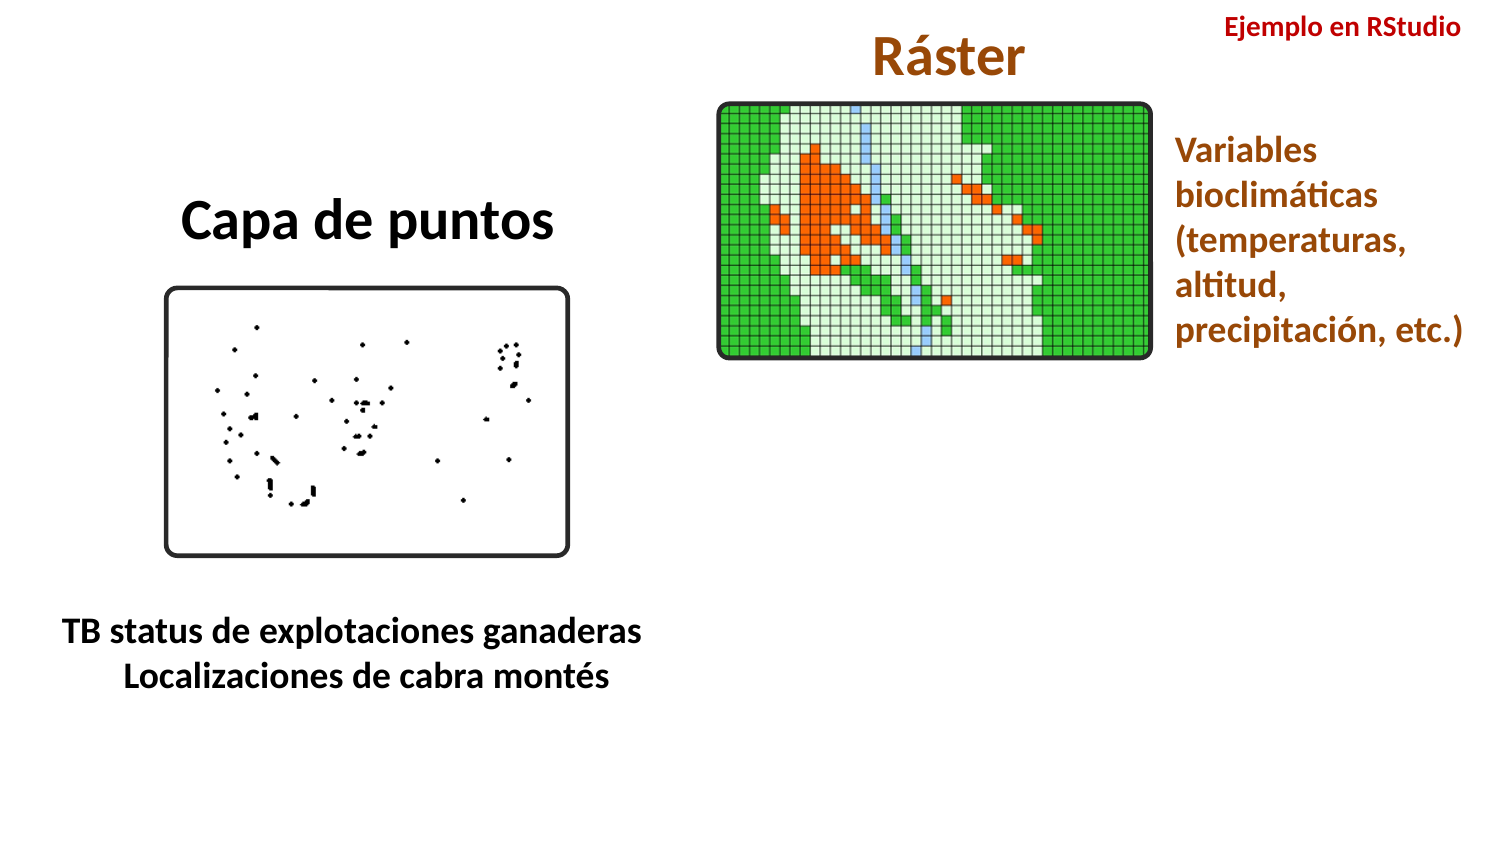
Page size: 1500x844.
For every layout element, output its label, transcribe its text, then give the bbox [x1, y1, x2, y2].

text_box Ráster [857, 9, 1095, 95]
picture [718, 103, 1151, 359]
text_box TB status de explotaciones ganaderas Localizaciones de cabra montés [47, 598, 687, 704]
picture [165, 287, 569, 556]
text_box Ejemplo en RStudio [1209, 0, 1477, 50]
text_box Capa de puntos [166, 173, 651, 259]
text_box Variables bioclimáticas (temperaturas, altitud, precipitación, etc.) [1160, 117, 1496, 358]
